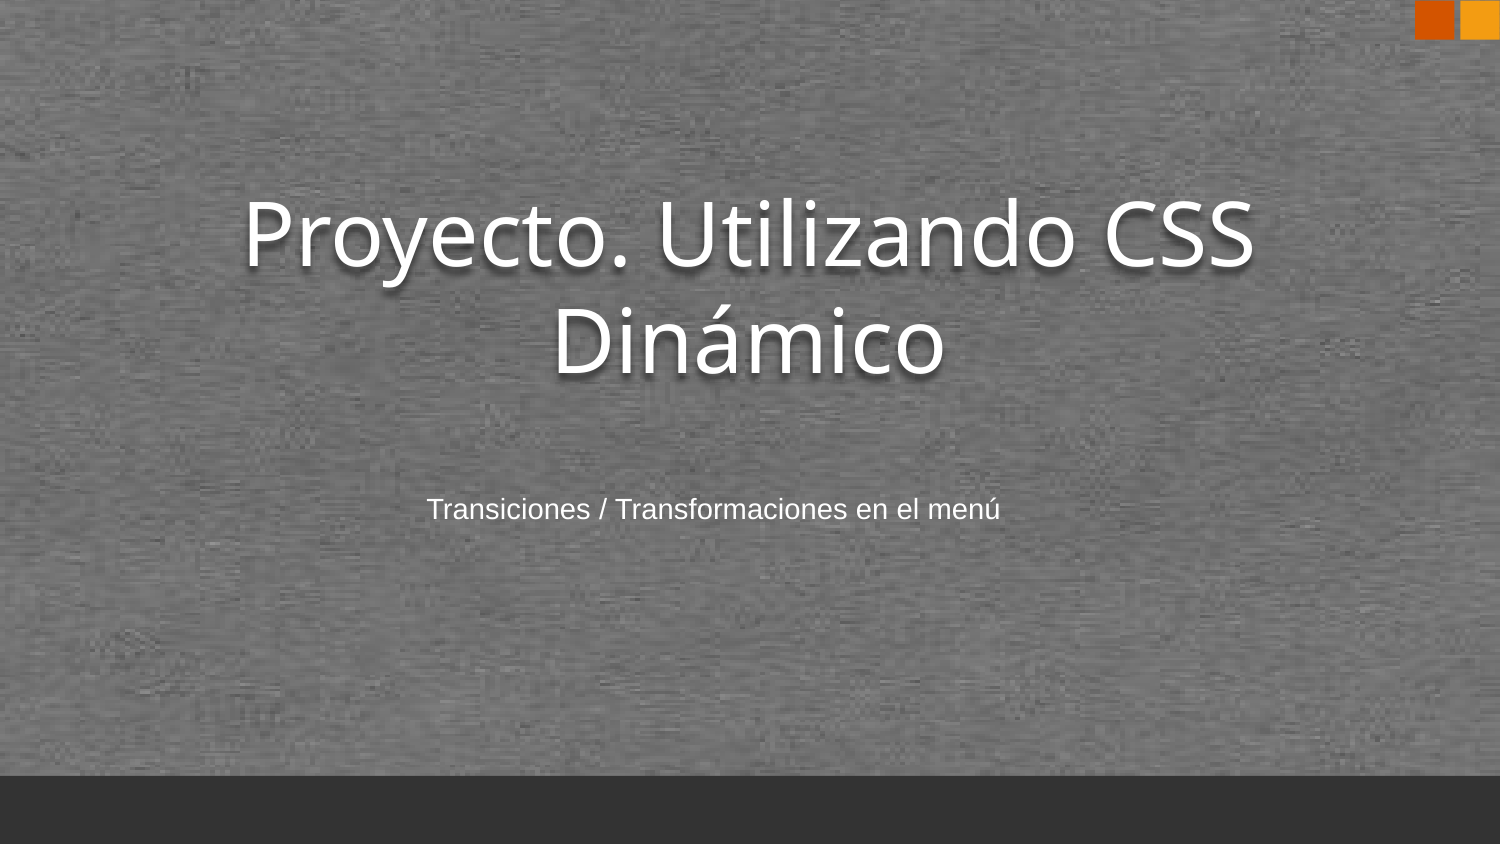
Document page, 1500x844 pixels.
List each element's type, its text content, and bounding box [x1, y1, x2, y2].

title Proyecto. Utilizando CSS Dinámico [106, 141, 1393, 427]
picture [0, 0, 1500, 775]
text_box Transiciones / Transformaciones en el menú [411, 475, 1327, 691]
